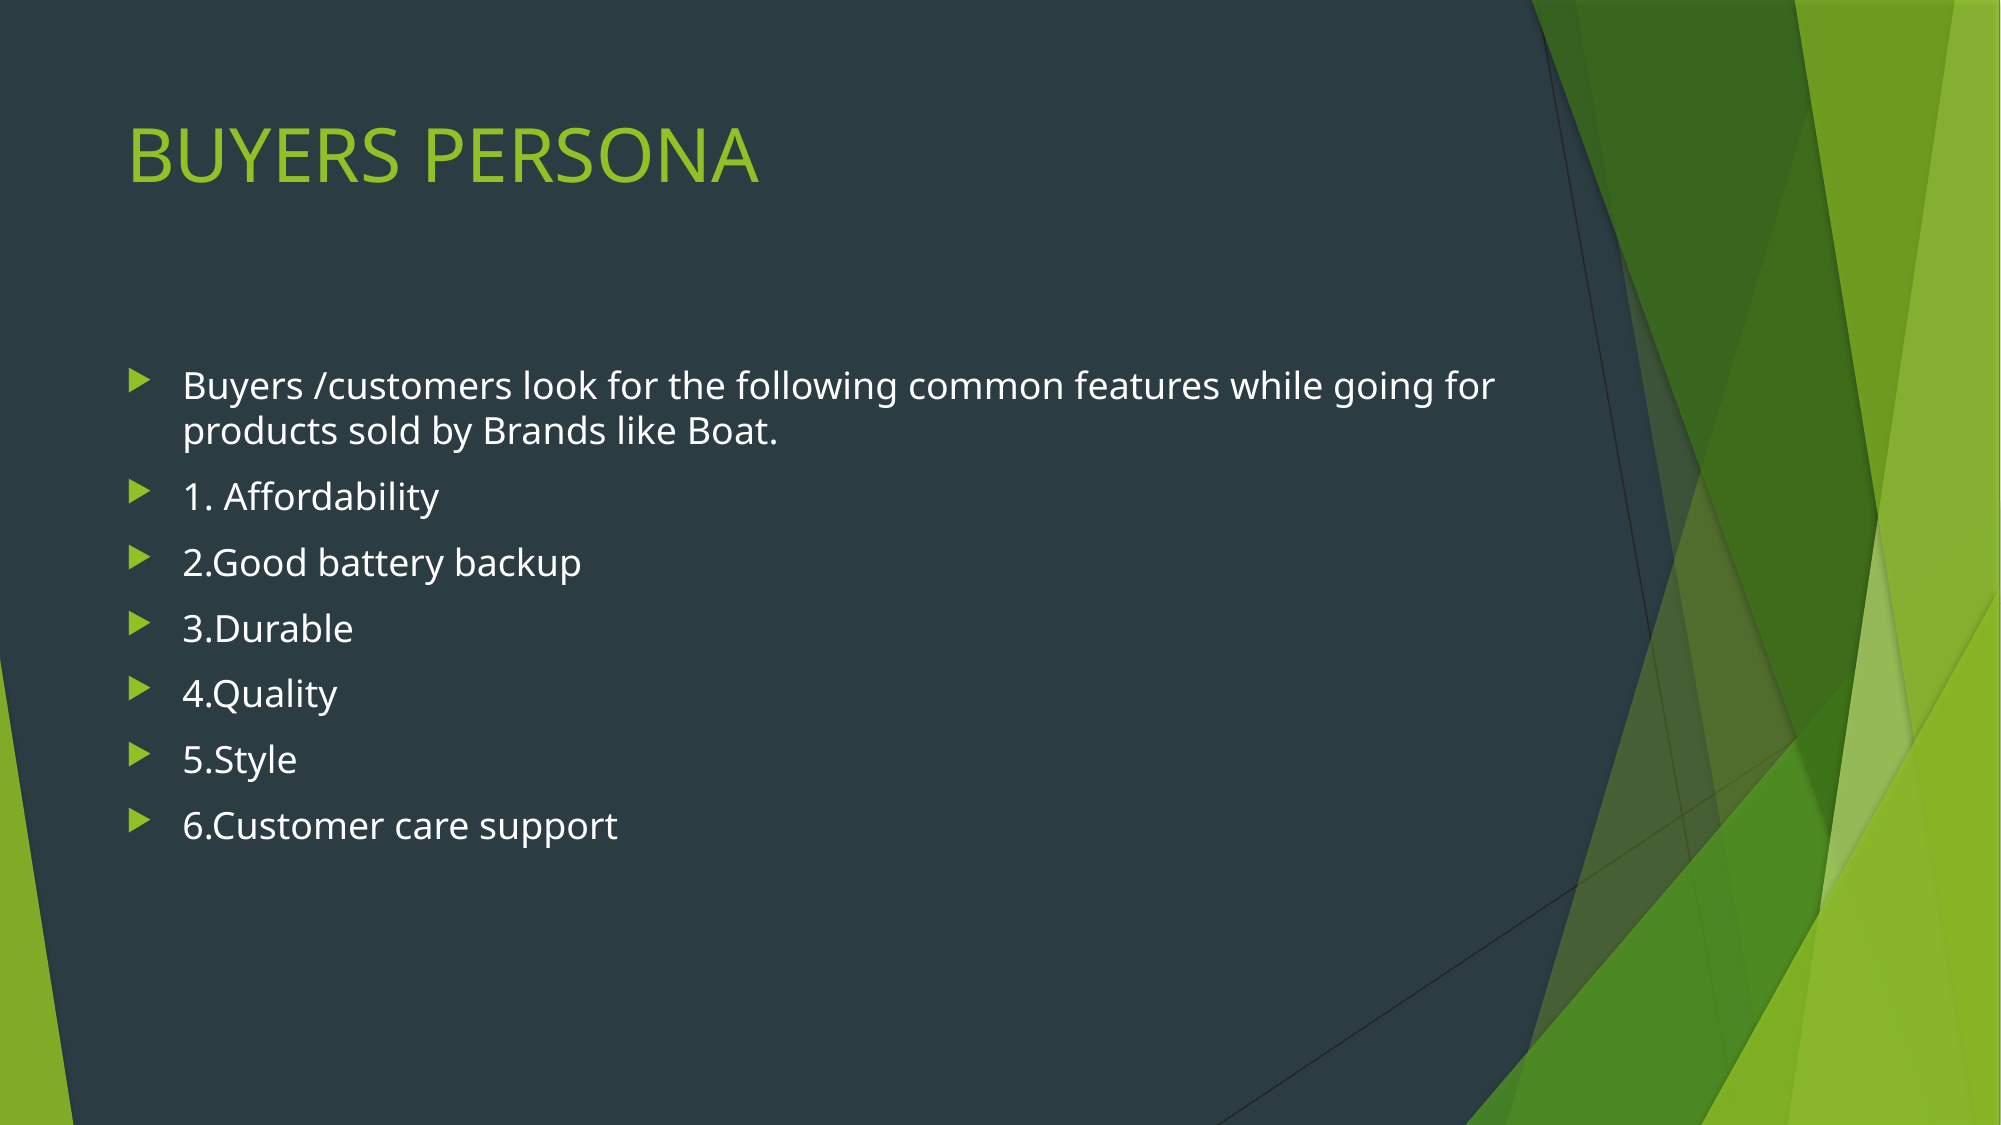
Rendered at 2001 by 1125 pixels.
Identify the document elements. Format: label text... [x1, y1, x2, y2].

list Buyers /customers look for the following common features while going for products sold by Brands like Boat. 1. Affordability 2.Good battery backup 3.Durable 4.Quality 5.Style 6.Customer care support [111, 354, 1522, 992]
title BUYERS PERSONA [111, 99, 1522, 317]
